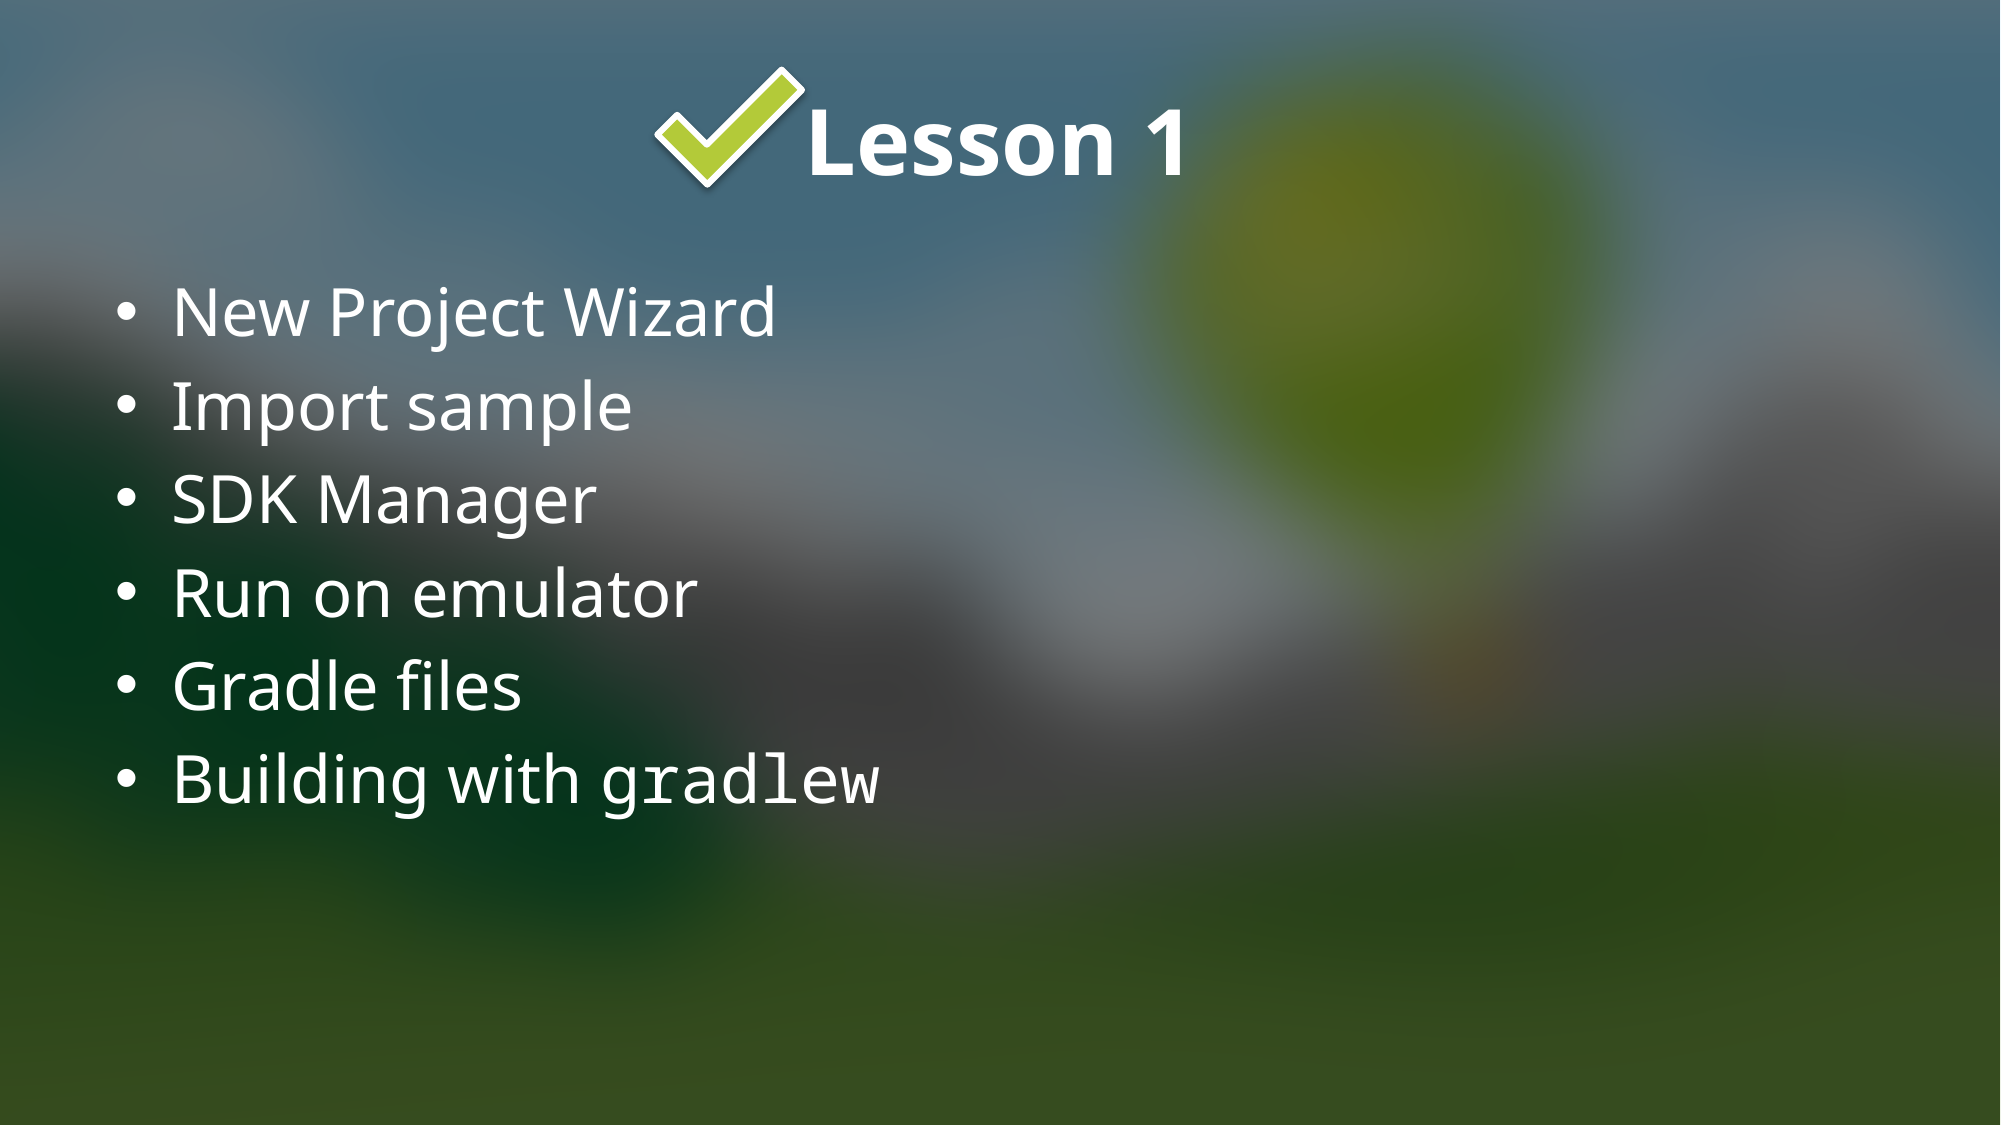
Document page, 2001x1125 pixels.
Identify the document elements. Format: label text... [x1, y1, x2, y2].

title Lesson 1 [99, 45, 1900, 233]
list New Project Wizard Import sample SDK Manager Run on emulator Gradle files Building with gradlew [99, 262, 1900, 1005]
text_box [654, 66, 806, 188]
picture [0, 0, 2001, 1125]
